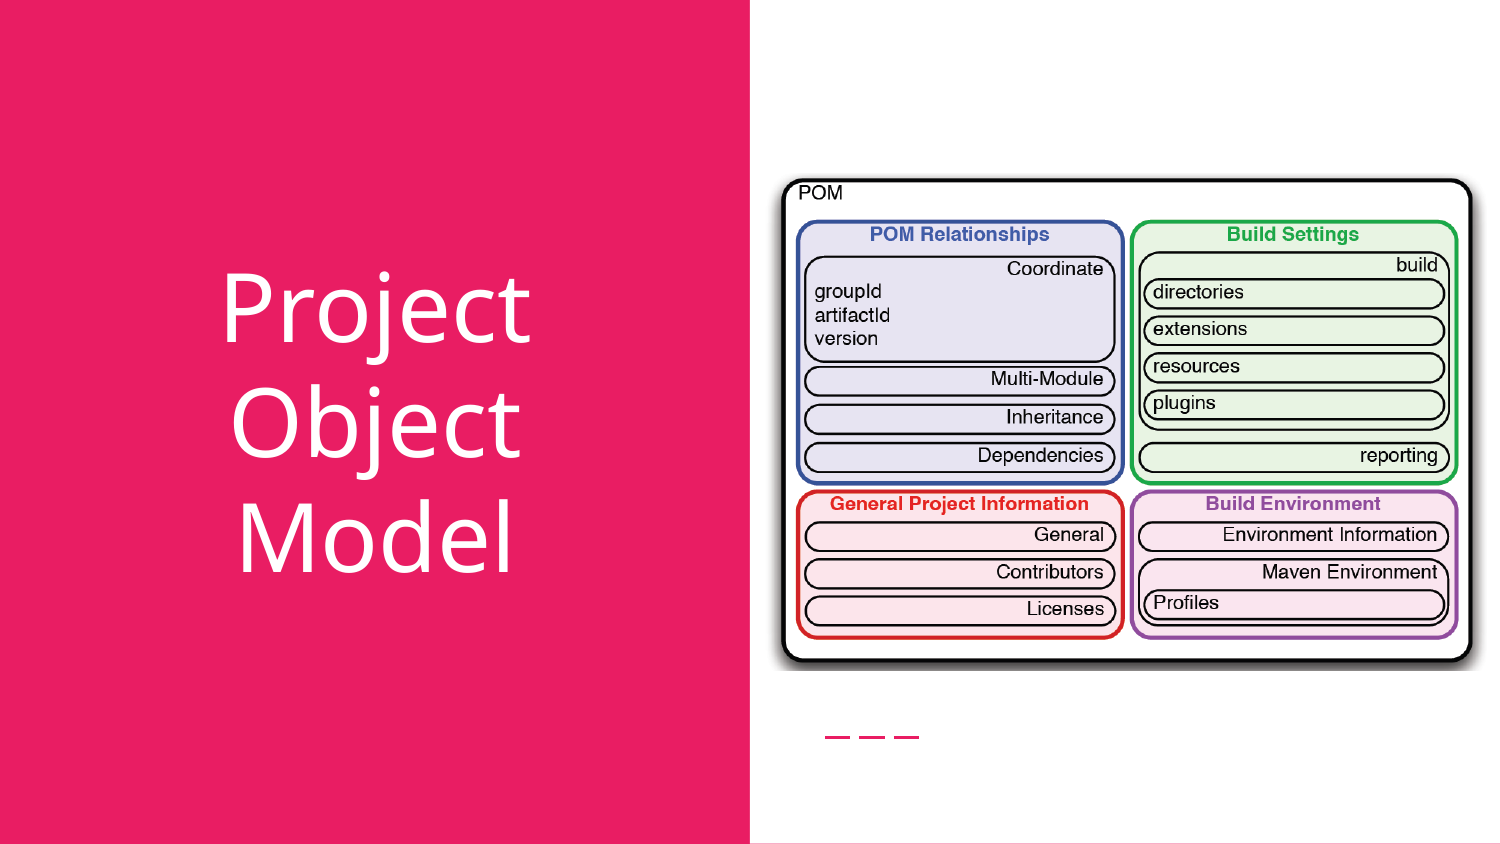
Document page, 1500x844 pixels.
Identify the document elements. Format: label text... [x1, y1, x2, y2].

title Project Object Model [43, 313, 708, 607]
picture [763, 172, 1487, 671]
